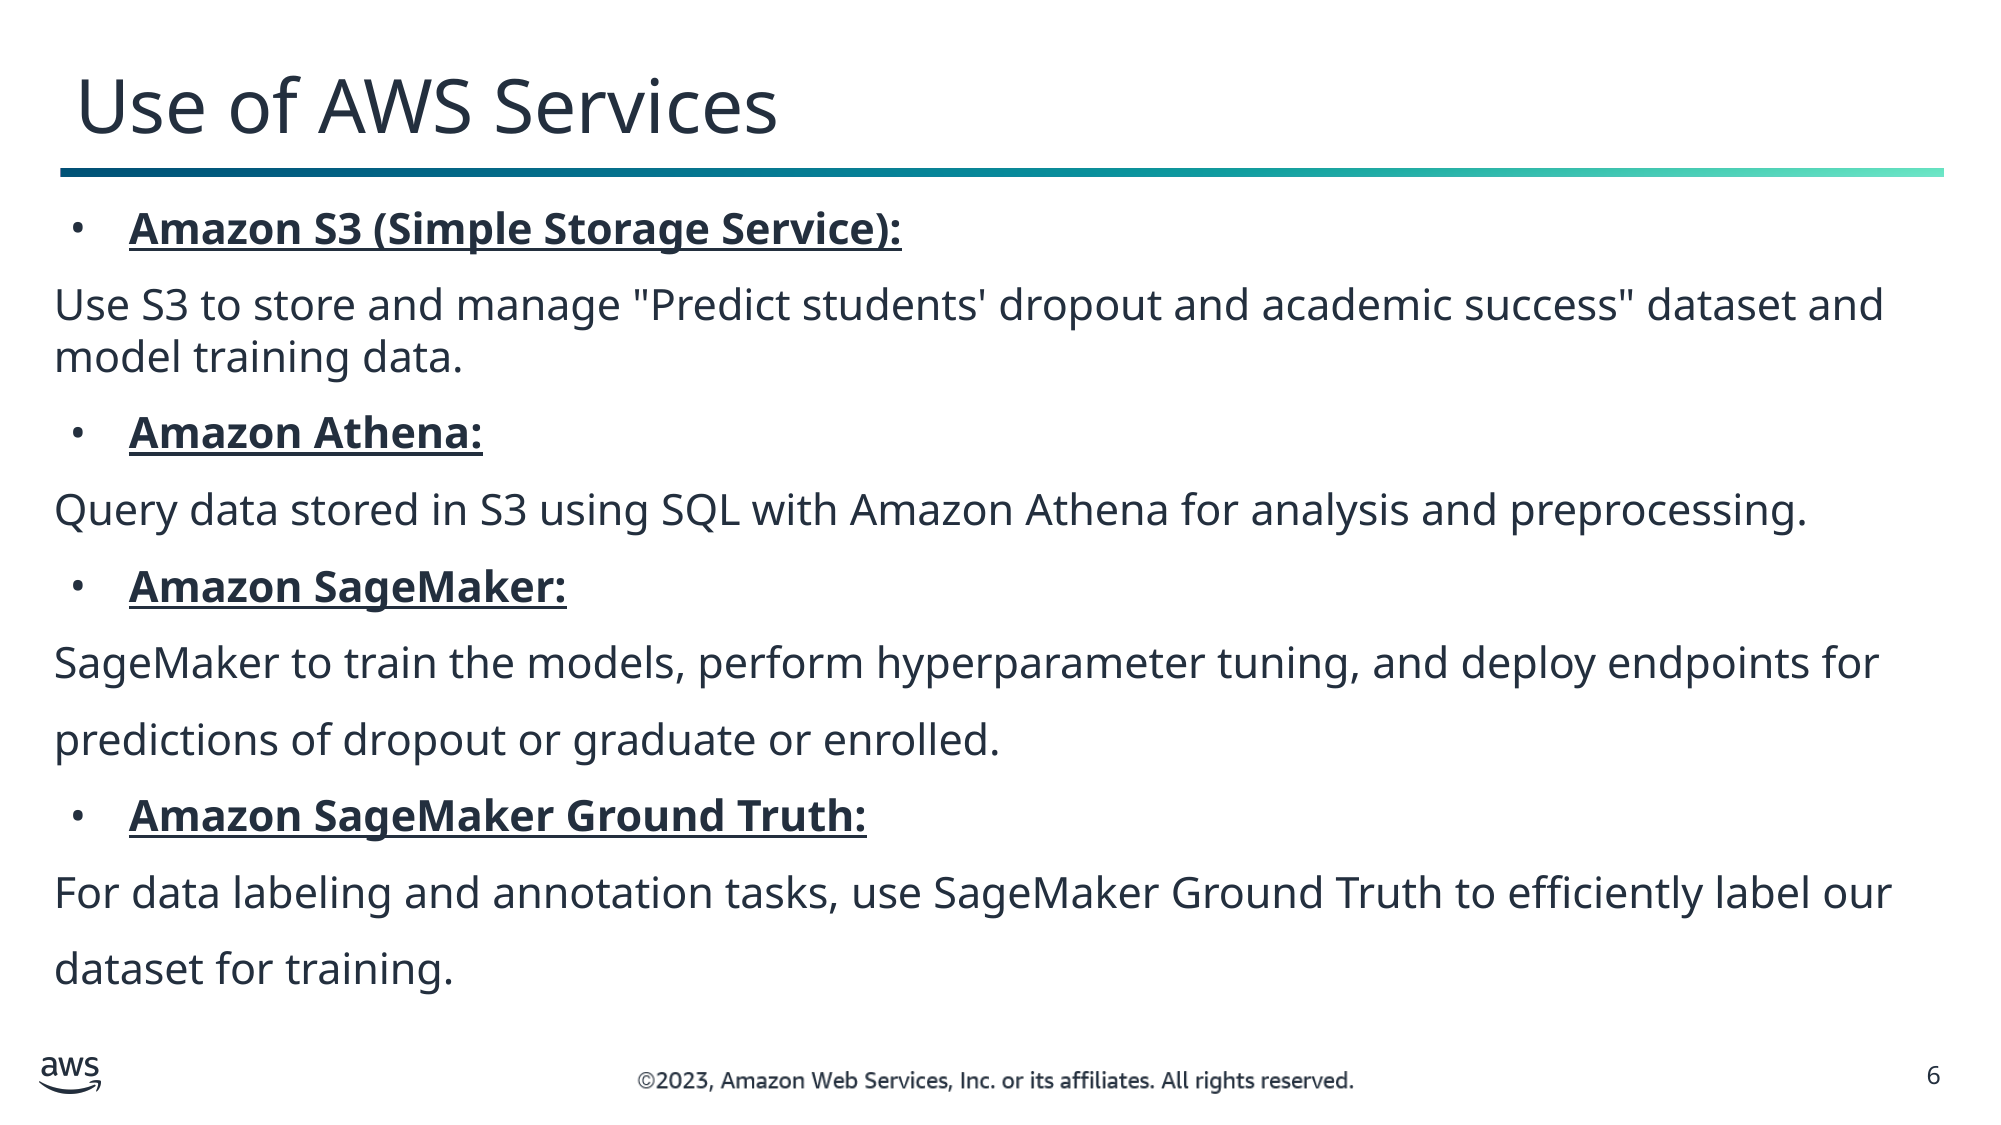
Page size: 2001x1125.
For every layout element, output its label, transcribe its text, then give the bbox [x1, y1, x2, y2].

title Use of AWS Services [60, 49, 1941, 170]
picture [39, 1058, 101, 1094]
picture [621, 1058, 1378, 1109]
picture [681, 168, 1944, 177]
list Amazon S3 (Simple Storage Service): Use S3 to store and manage "Predict students' dropout and academic success" dataset and model training data. Amazon Athena: Query data stored in S3 using SQL with Amazon Athena for analysis and preprocessing. Amazon SageMaker: SageMaker to train the models, perform hyperparameter tuning, and deploy endpoints for predictions of dropout or graduate or enrolled. Amazon SageMaker Ground Truth: For data labeling and annotation tasks, use SageMaker Ground Truth to efficiently label our dataset for training. [38, 193, 1920, 1058]
slide_number 6 [1861, 1057, 1941, 1095]
